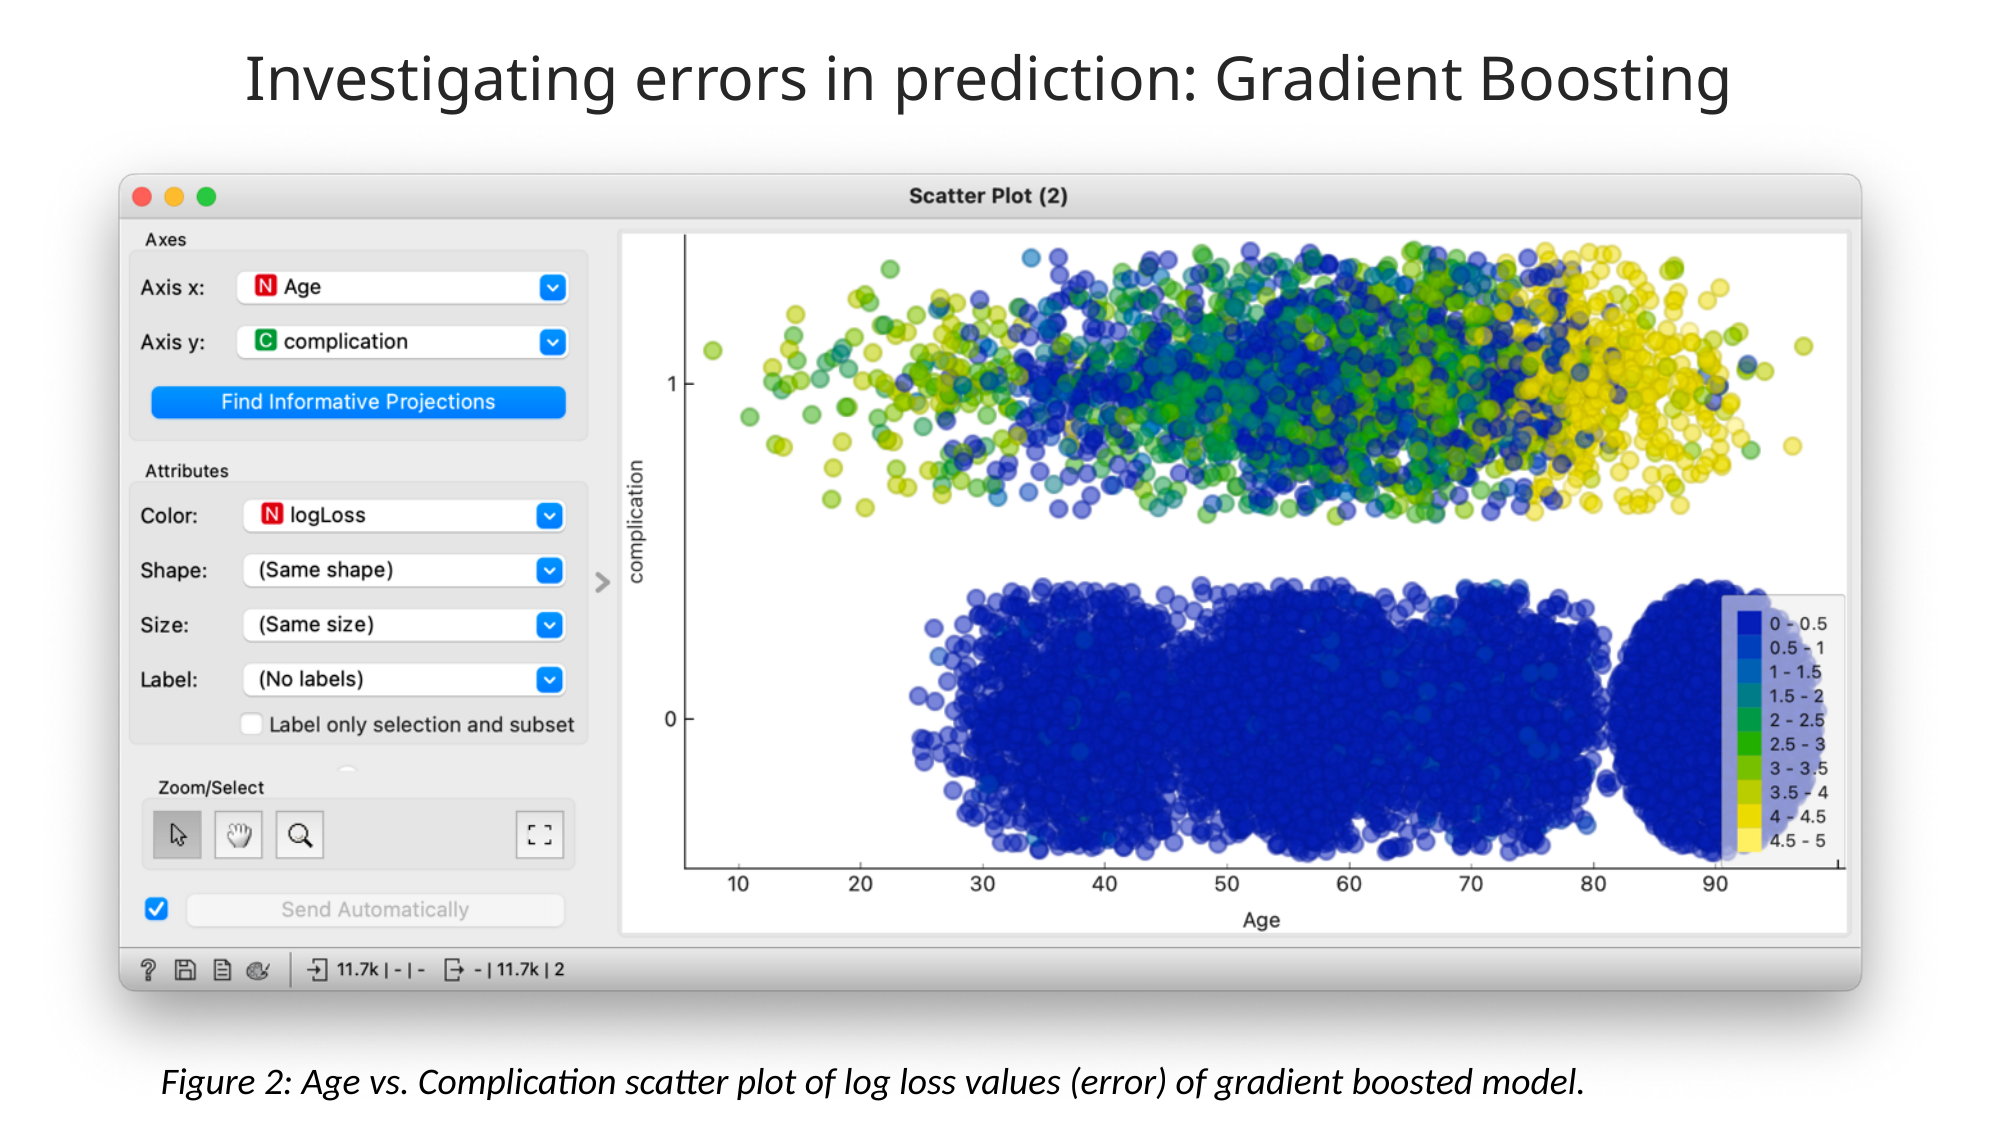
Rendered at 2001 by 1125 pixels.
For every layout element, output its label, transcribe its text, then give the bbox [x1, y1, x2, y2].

picture [29, 113, 1952, 1110]
title Investigating errors in prediction: Gradient Boosting [70, 19, 1910, 113]
